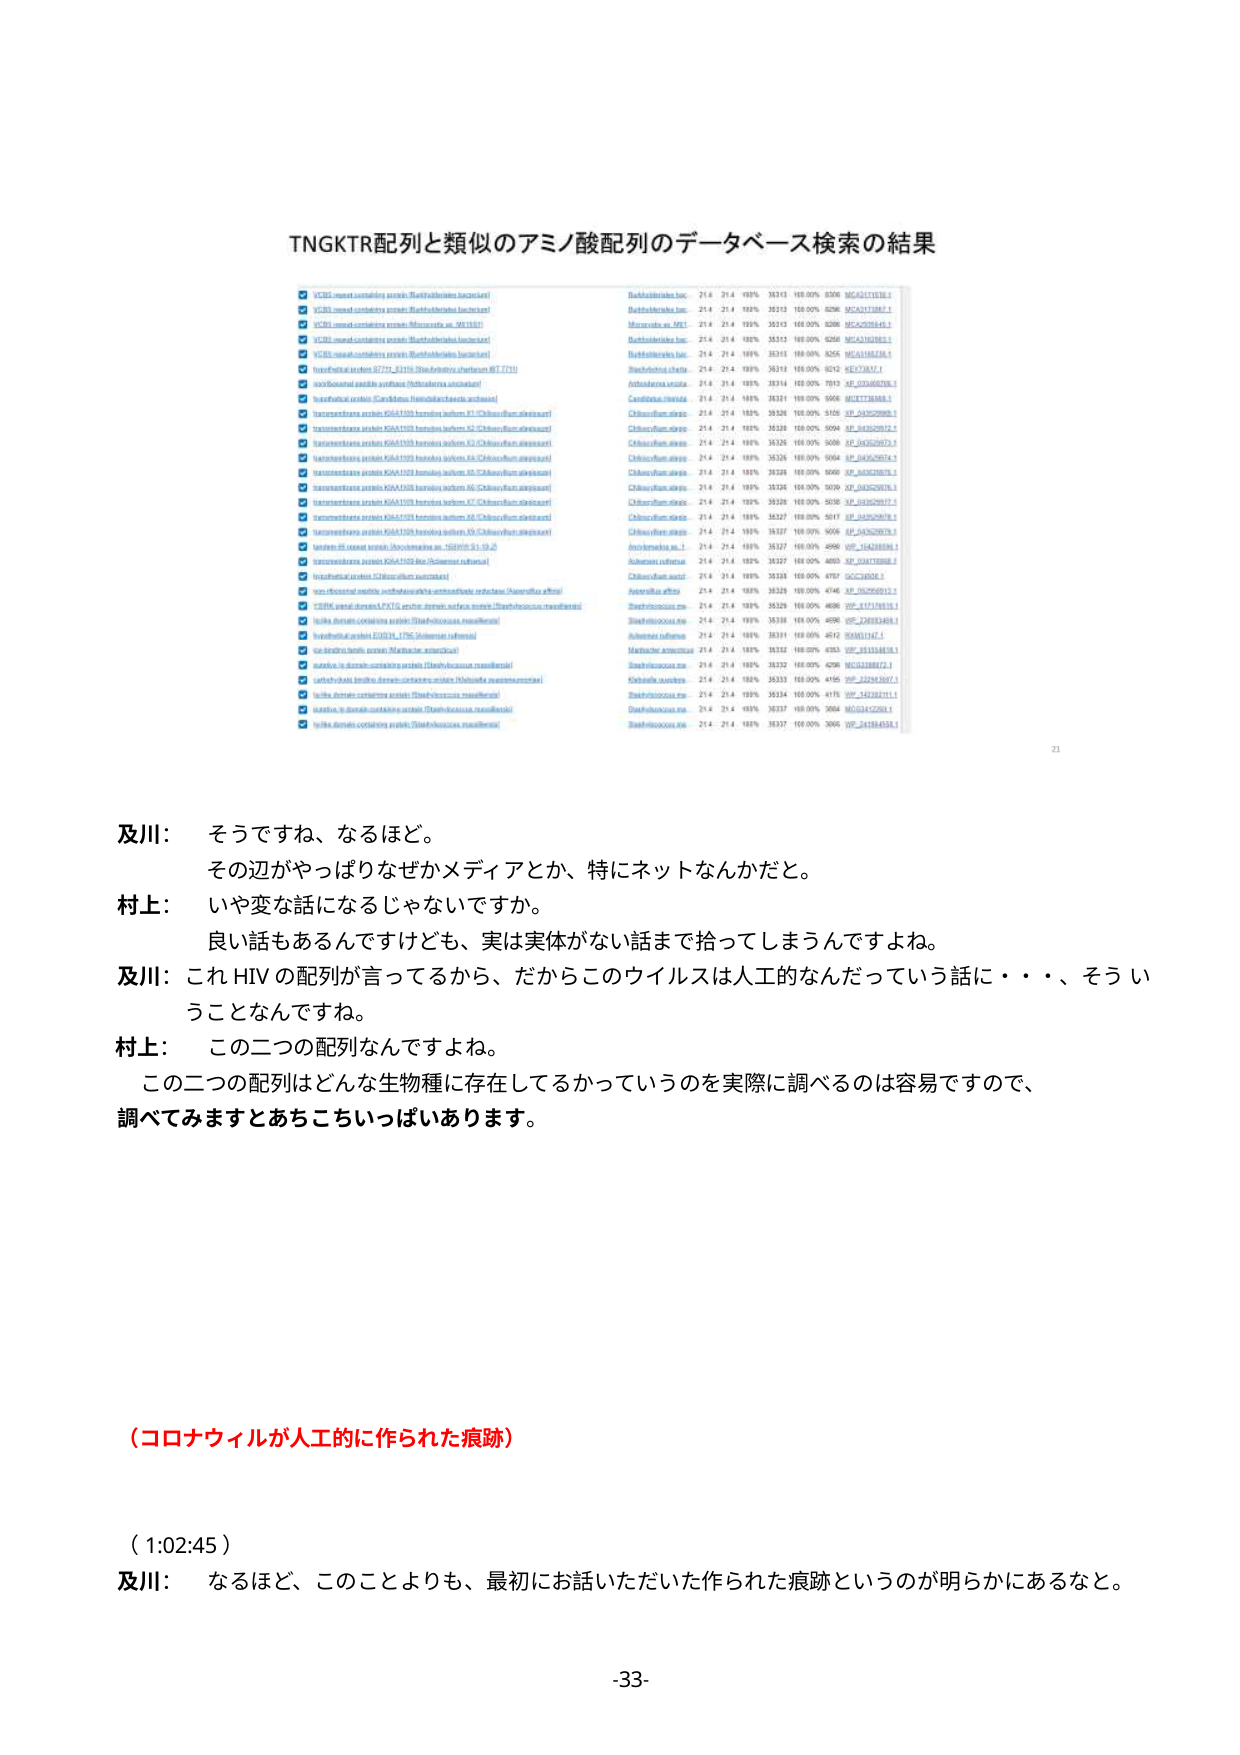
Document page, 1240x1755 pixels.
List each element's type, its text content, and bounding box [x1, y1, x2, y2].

text_box （1:02:45） 及川： なるほど、このことよりも、最初にお話いただいた作られた痕跡というのが明らかにあるなと。 [115, 1520, 1154, 1594]
text_box 及川： そうですね、なるほど。 その辺がやっぱりなぜかメディアとか、特にネットなんかだと。 村上： いや変な話になるじゃないですか。 良い話もあるんですけども、実は実体がない話まで拾ってしまうんですよね。 及川： これHIVの配列が言ってるから、だからこのウイルスは人工的なんだっていう話に・・・、そう いうことなんですね。 村上： この二つの配列なんですよね。 この二つの配列はどんな生物種に存在してるかっていうのを実際に調べるのは容易ですので、 調べてみますとあちこちいっぱいあります。 [115, 809, 1154, 1132]
slide_number -33- [610, 1654, 659, 1755]
text_box （コロナウィルが人工的に作られた痕跡） [115, 1423, 538, 1452]
picture [117, 212, 1119, 776]
